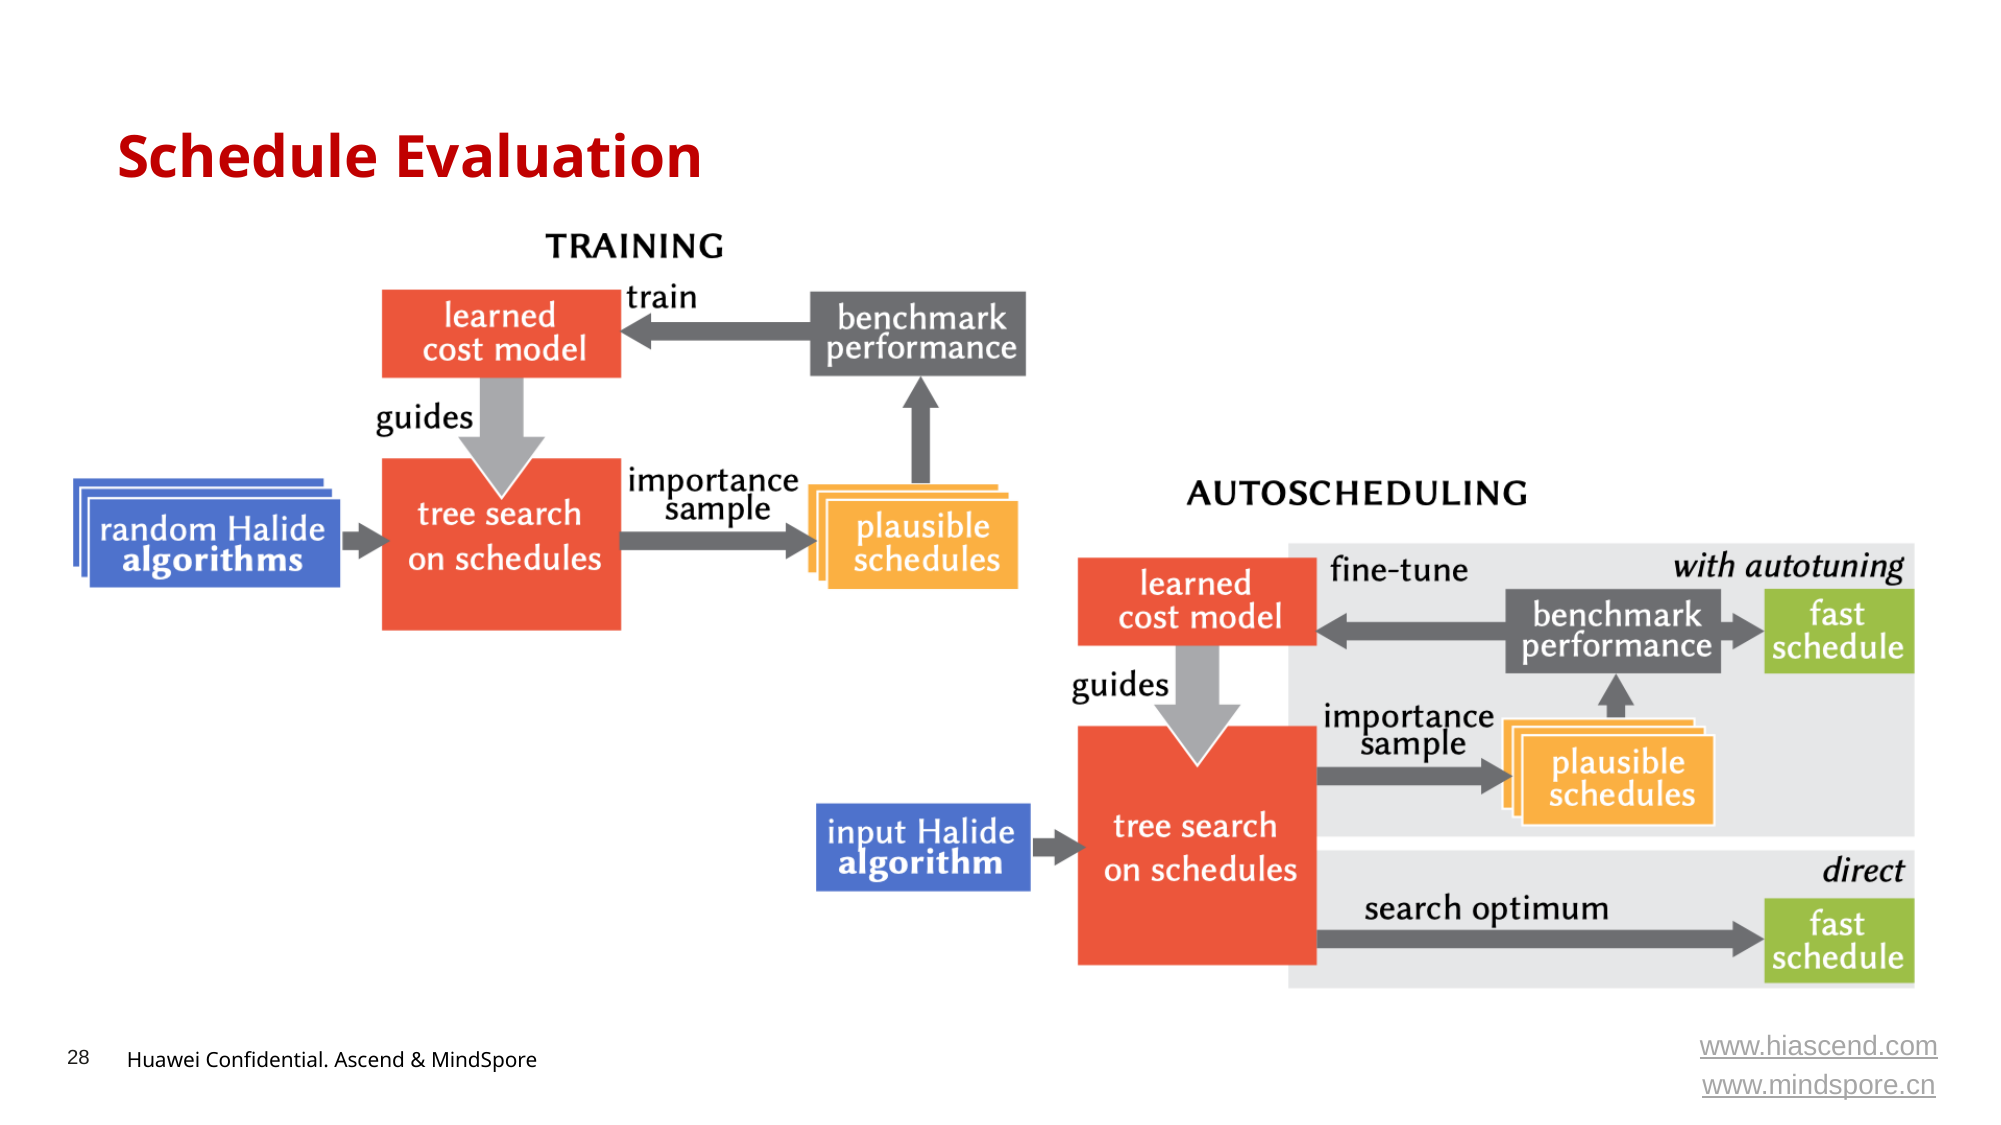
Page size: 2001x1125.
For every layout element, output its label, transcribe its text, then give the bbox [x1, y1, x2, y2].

picture [73, 231, 1944, 1019]
title Schedule Evaluation [102, 111, 1901, 209]
